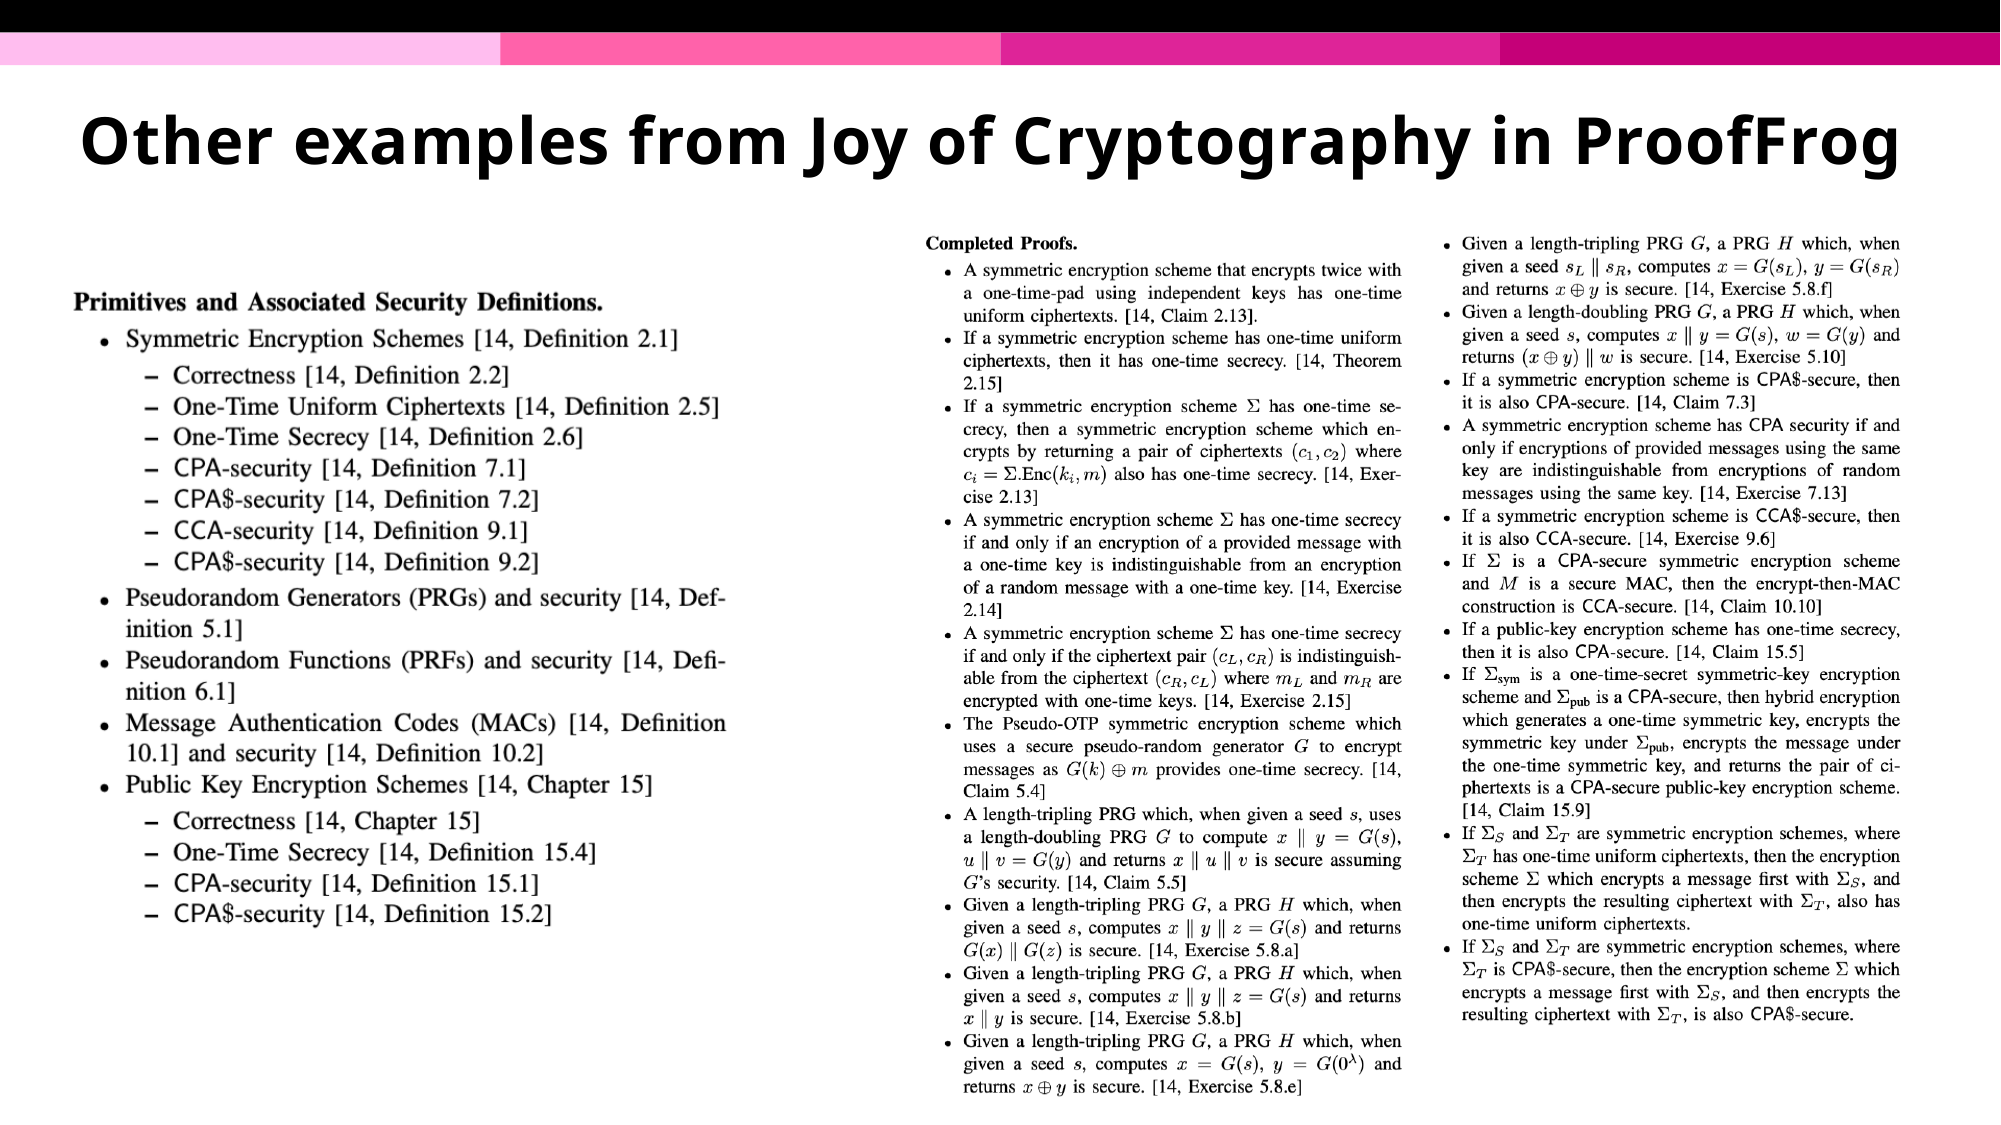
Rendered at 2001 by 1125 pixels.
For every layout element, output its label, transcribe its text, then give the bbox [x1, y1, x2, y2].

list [916, 218, 1923, 1108]
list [59, 272, 741, 944]
title Other examples from Joy of Cryptography in ProofFrog [42, 71, 1941, 219]
